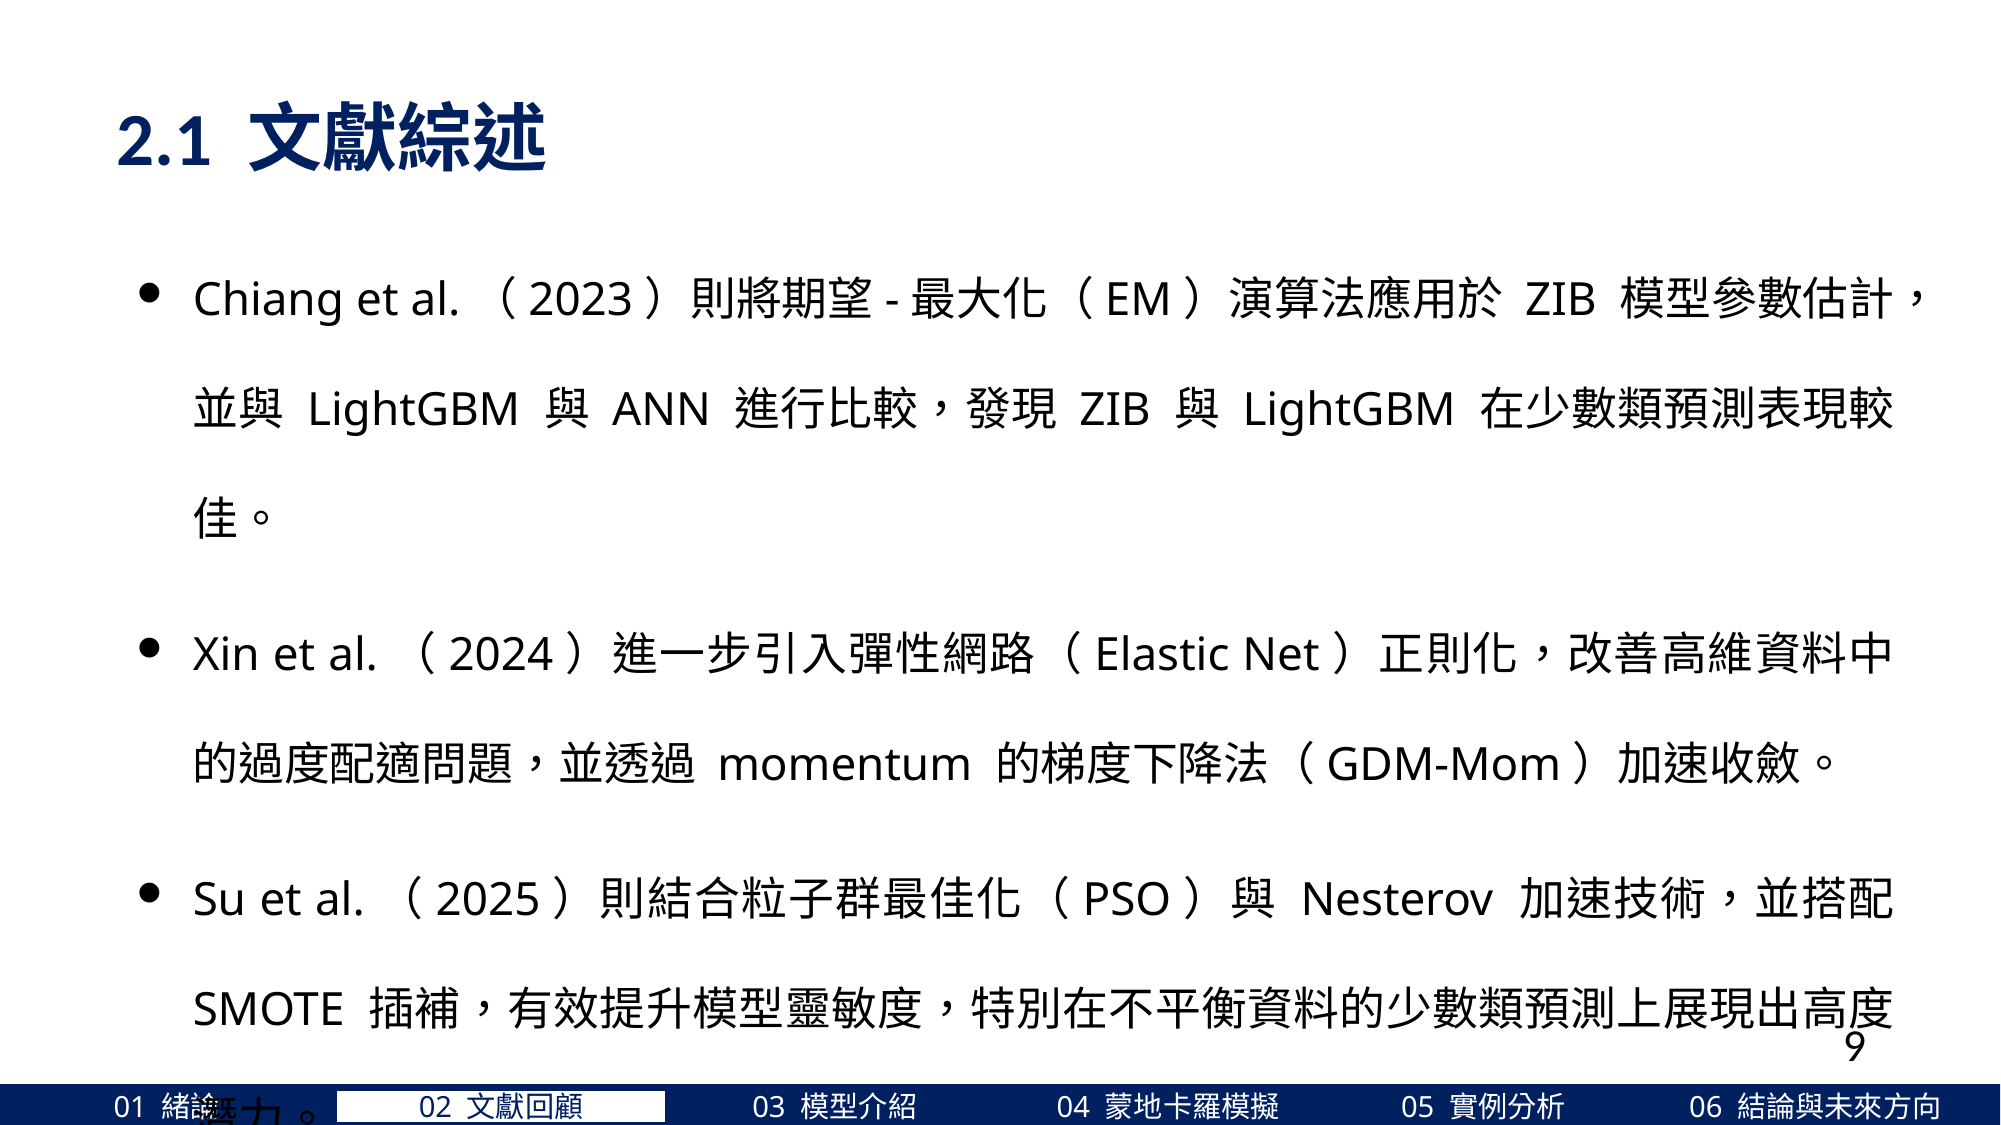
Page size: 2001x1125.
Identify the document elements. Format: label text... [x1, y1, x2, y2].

text_box 2.1 文獻綜述 [101, 85, 1107, 197]
text_box Chiang et al.（2023）則將期望-最大化（EM）演算法應用於 ZIB 模型參數估計，並與 LightGBM 與 ANN 進行比較，發現 ZIB 與 LightGBM 在少數類預測表現較佳。 Xin et al.（2024）進一步引入彈性網路（Elastic Net）正則化，改善高維資料中的過度配適問題，並透過 momentum 的梯度下降法（GDM-Mom）加速收斂。 Su et al.（2025）則結合粒子群最佳化（PSO）與 Nesterov 加速技術，並搭配 SMOTE 插補，有效提升模型靈敏度，特別在不平衡資料的少數類預測上展現出高度潛力。 [121, 207, 1910, 1125]
